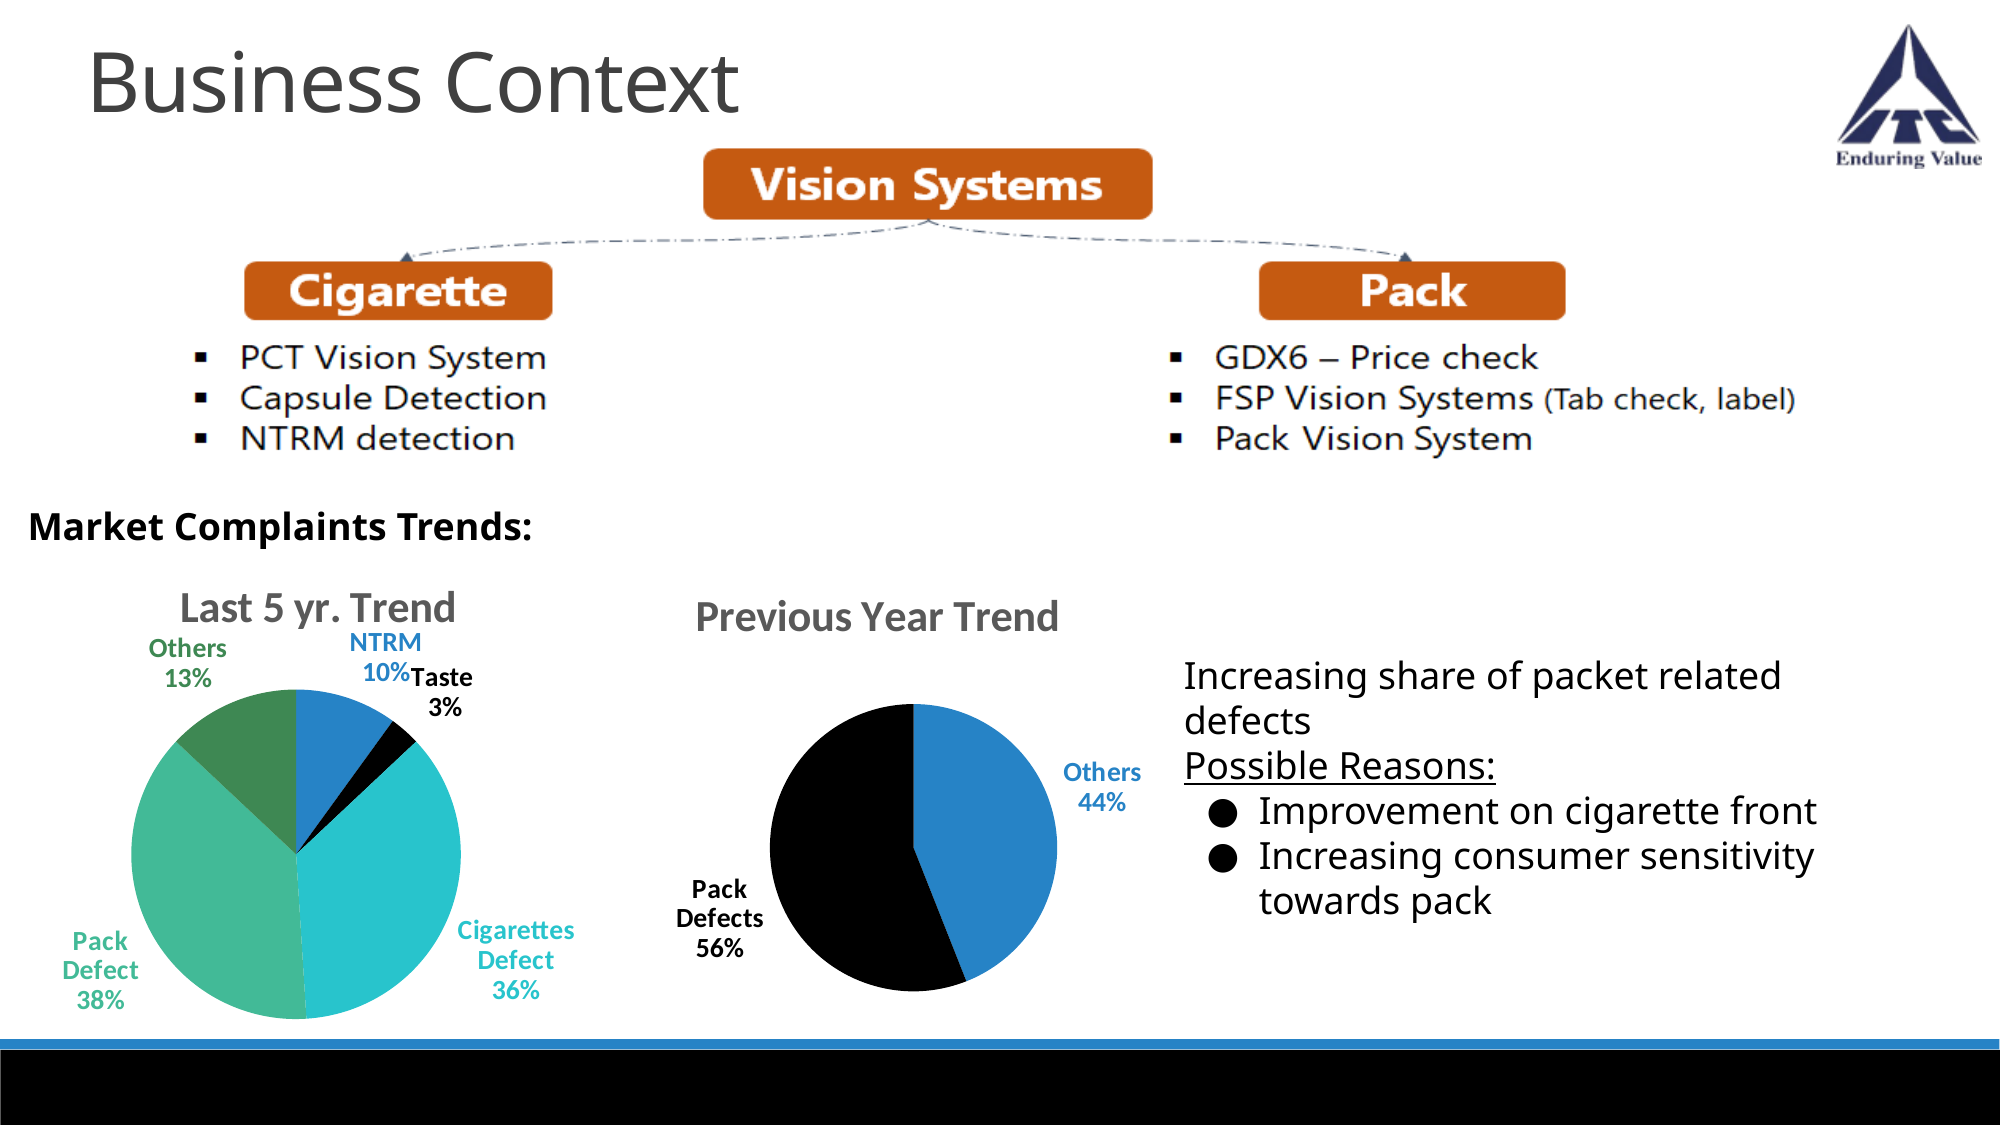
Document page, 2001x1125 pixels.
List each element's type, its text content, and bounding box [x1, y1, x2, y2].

text_box Increasing share of packet related defects Possible Reasons: Improvement on cigarette front Increasing consumer sensitivity towards pack [1168, 637, 1845, 755]
text_box Business Context [71, 36, 1722, 275]
picture [169, 142, 1821, 479]
text_box Market Complaints Trends: [12, 487, 581, 551]
chart [0, 553, 1155, 1125]
picture [1836, 23, 1983, 169]
